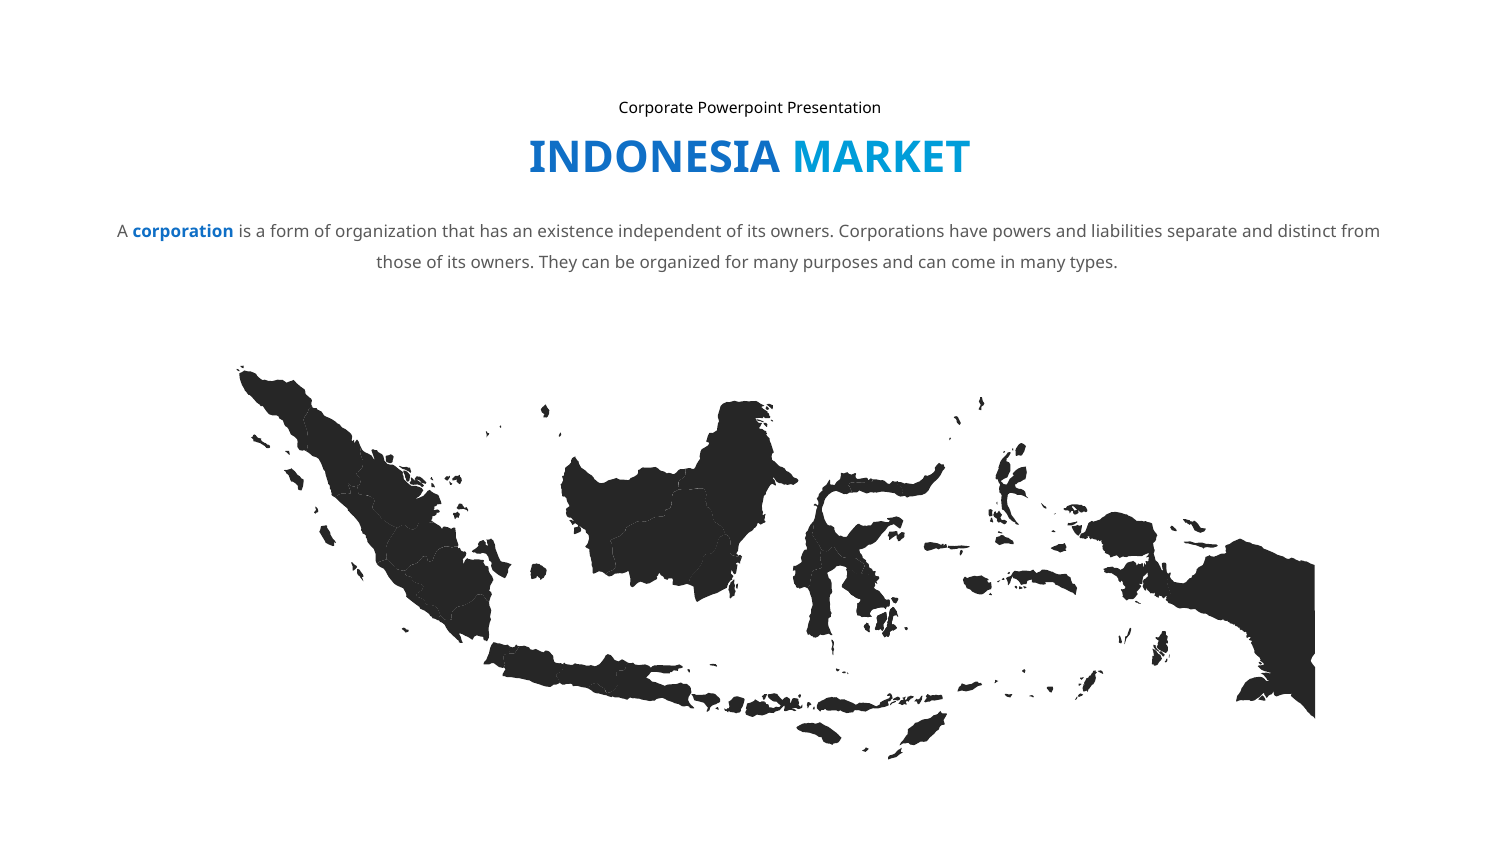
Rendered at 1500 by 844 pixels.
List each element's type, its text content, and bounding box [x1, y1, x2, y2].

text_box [236, 364, 1316, 760]
text_box Corporate Powerpoint Presentation [476, 90, 1024, 125]
text_box A corporation is a form of organization that has an existence independent of its owners. Corporations have powers and liabilities separate and distinct from those of its owners. They can be organized for many purposes and can come in many types. [84, 202, 1416, 280]
text_box INDONESIA MARKET [500, 125, 1000, 189]
